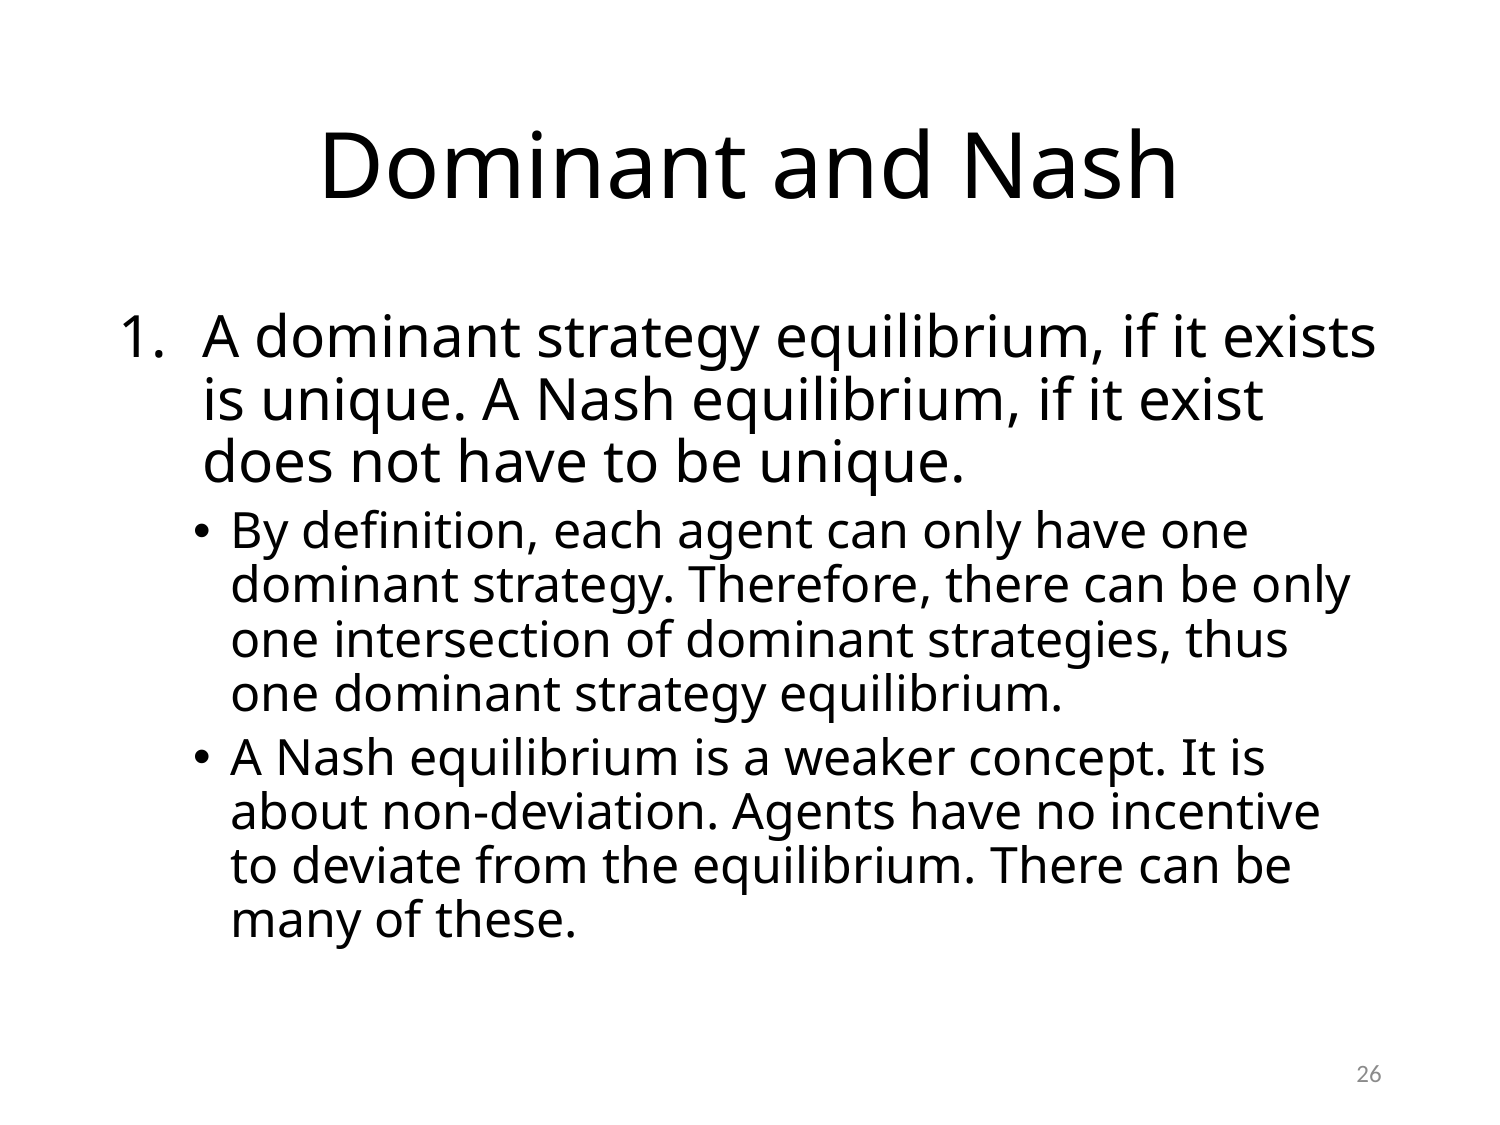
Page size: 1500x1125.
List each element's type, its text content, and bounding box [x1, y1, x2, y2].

list A dominant strategy equilibrium, if it exists is unique. A Nash equilibrium, if it exist does not have to be unique. By definition, each agent can only have one dominant strategy. Therefore, there can be only one intersection of dominant strategies, thus one dominant strategy equilibrium. A Nash equilibrium is a weaker concept. It is about non-deviation. Agents have no incentive to deviate from the equilibrium. There can be many of these. [103, 299, 1397, 1014]
slide_number 26 [1059, 1042, 1397, 1103]
title Dominant and Nash [103, 59, 1397, 278]
